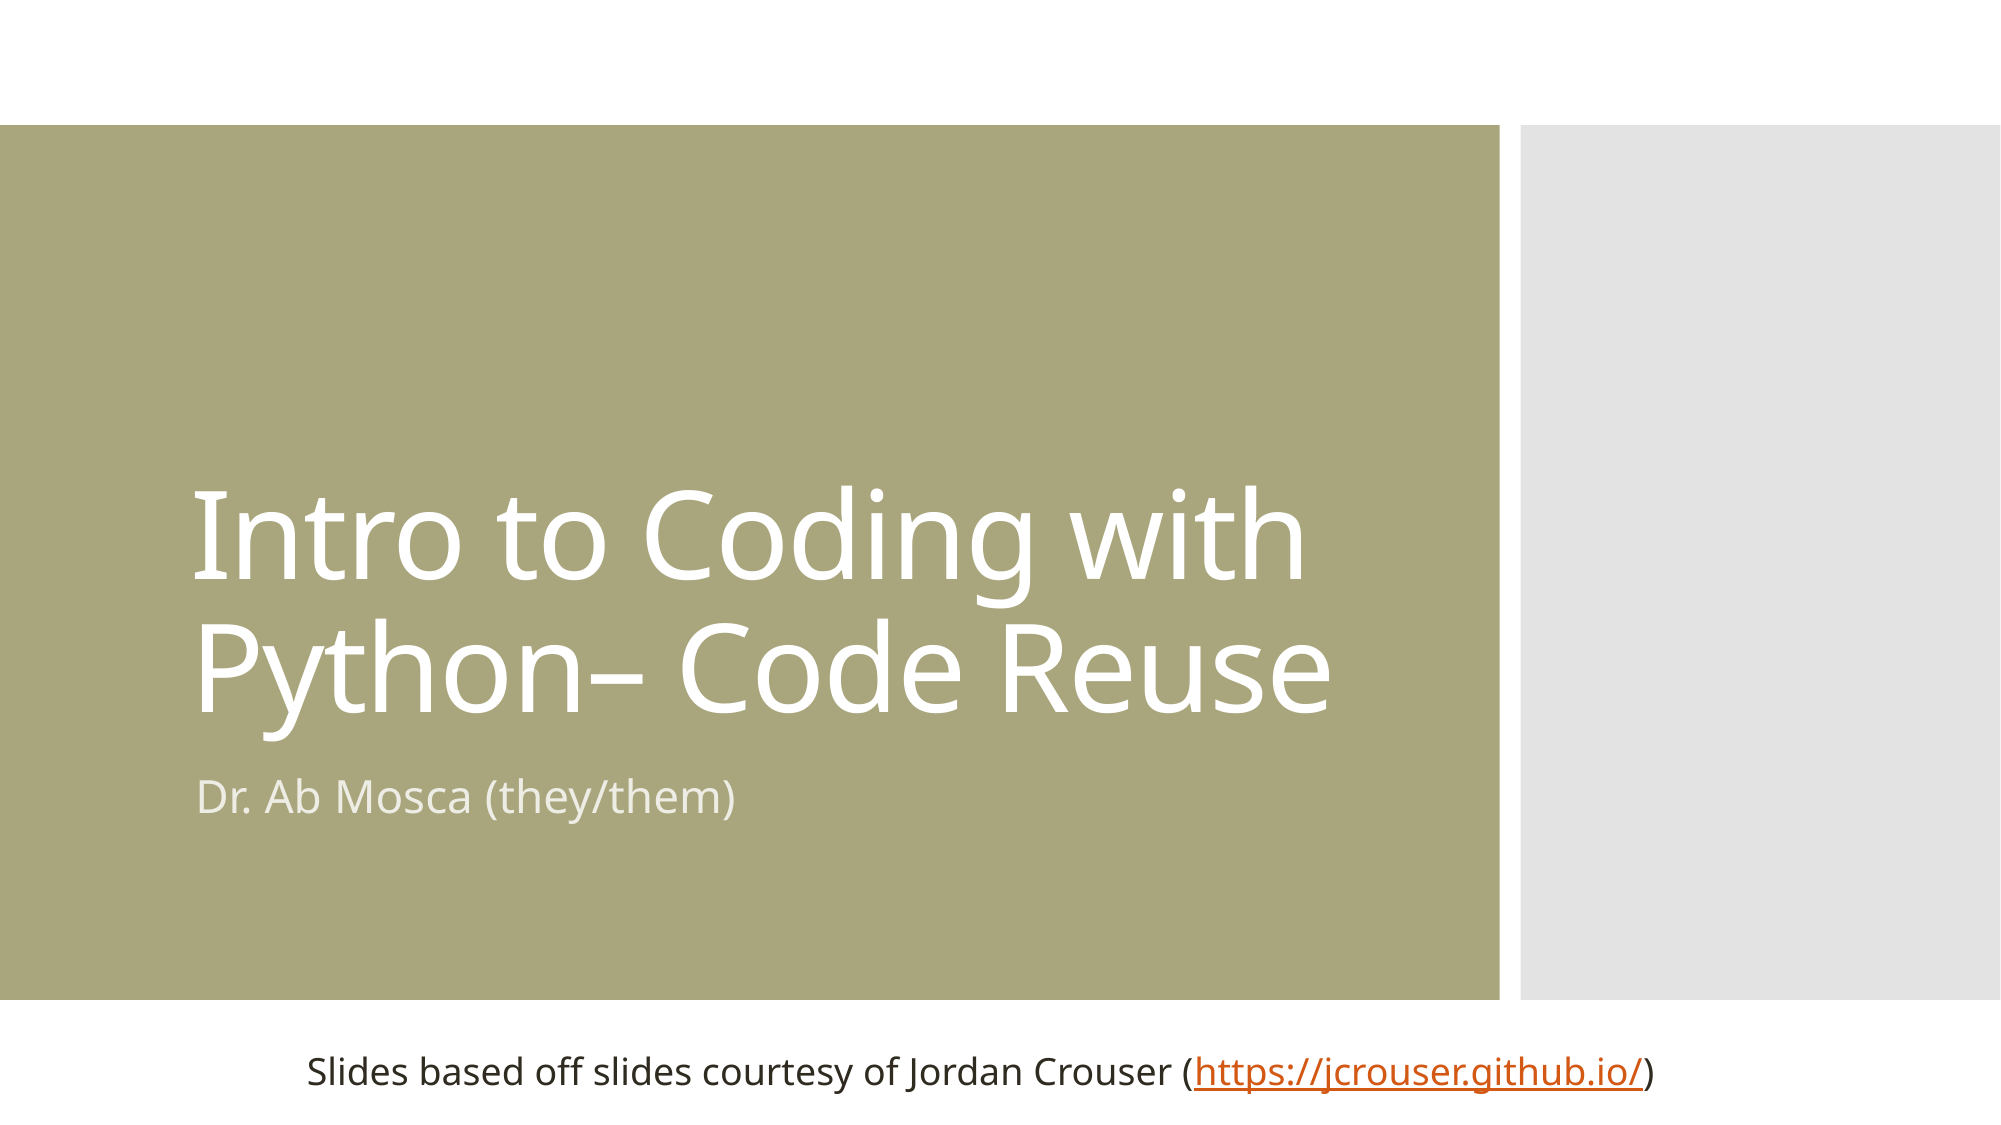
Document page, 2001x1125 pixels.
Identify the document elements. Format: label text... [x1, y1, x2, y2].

subtitle Dr. Ab Mosca (they/them) [180, 766, 1381, 917]
title Intro to Coding with Python– Code Reuse [175, 213, 1376, 747]
text_box Slides based off slides courtesy of Jordan Crouser (https://jcrouser.github.io/) [292, 1040, 1679, 1107]
